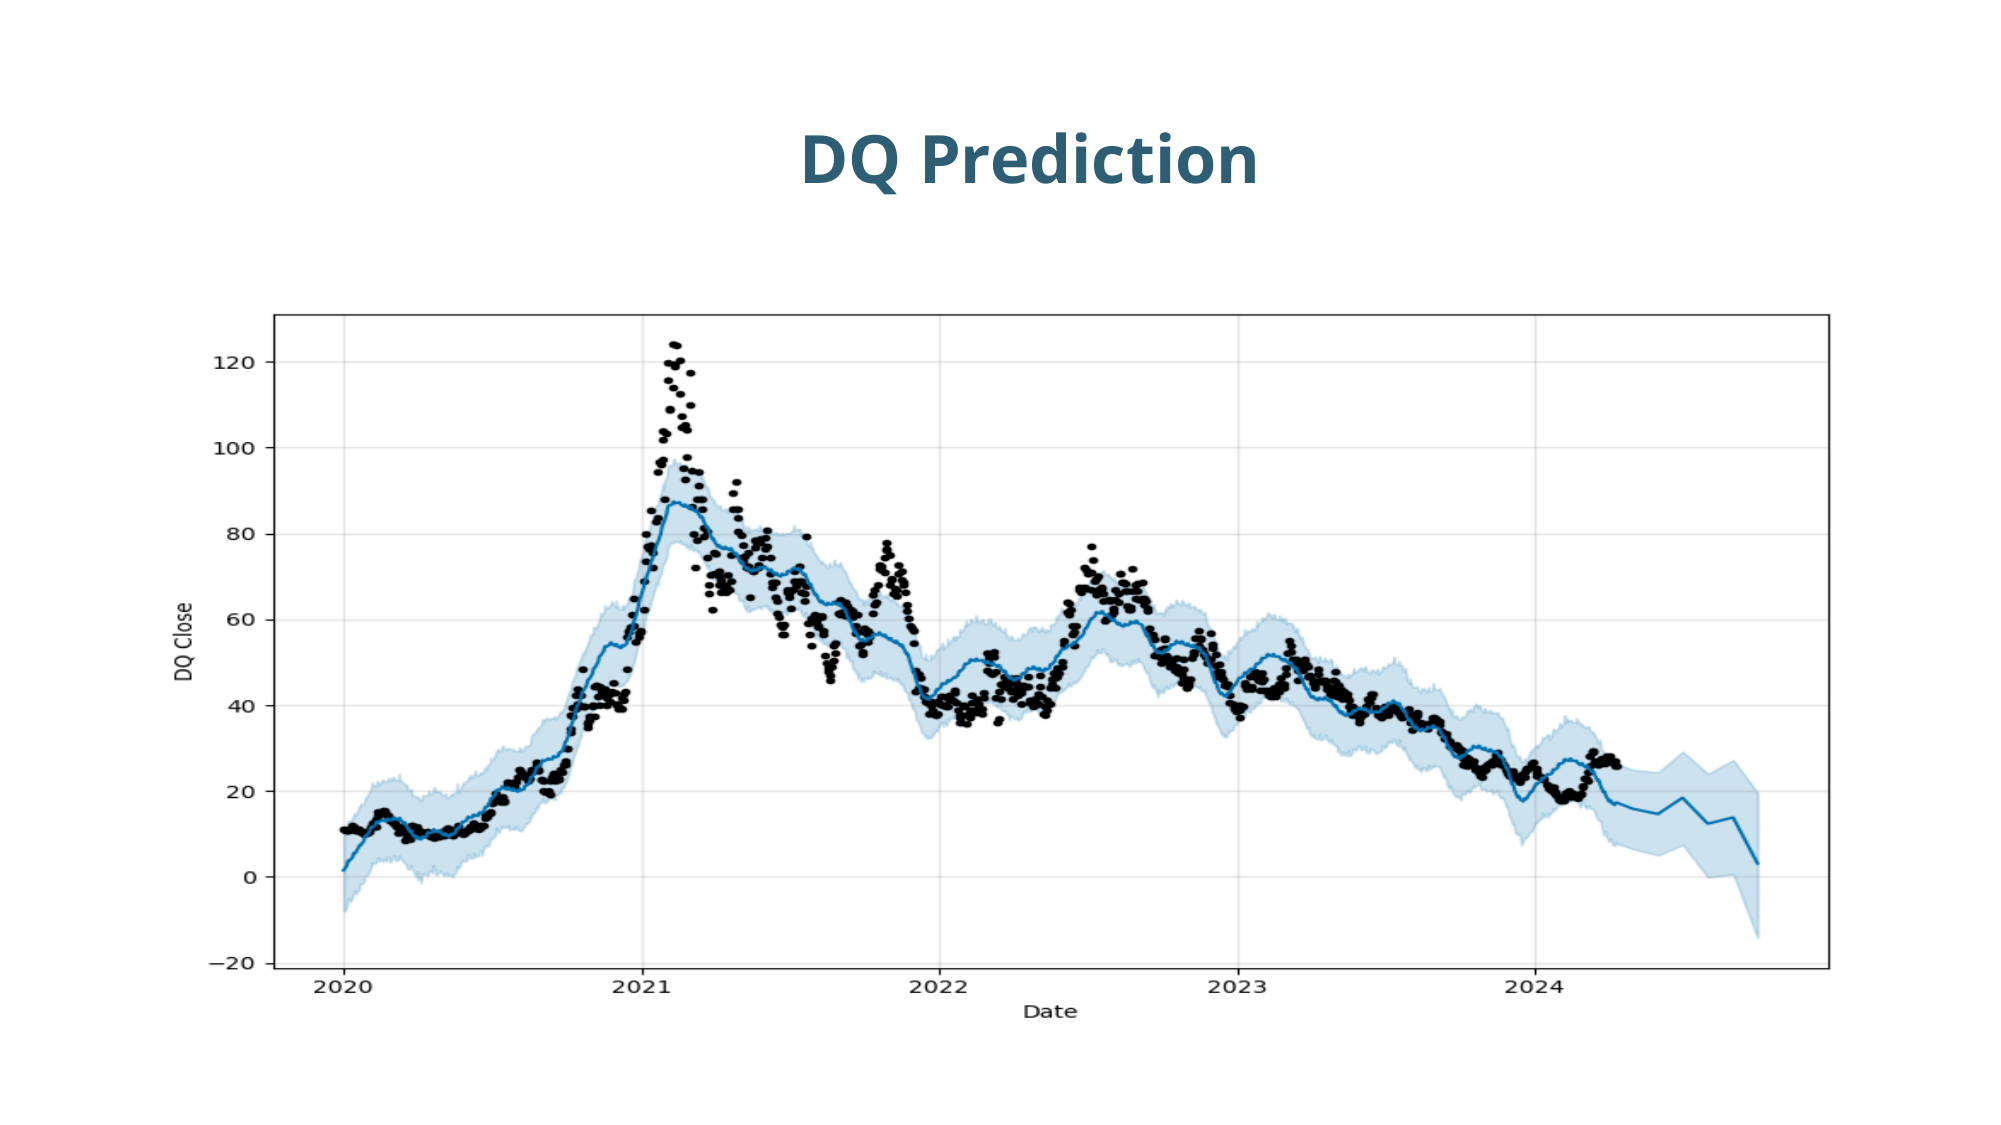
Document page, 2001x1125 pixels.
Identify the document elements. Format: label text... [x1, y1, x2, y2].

picture [155, 302, 1844, 1034]
title DQ Prediction [68, 97, 1932, 223]
